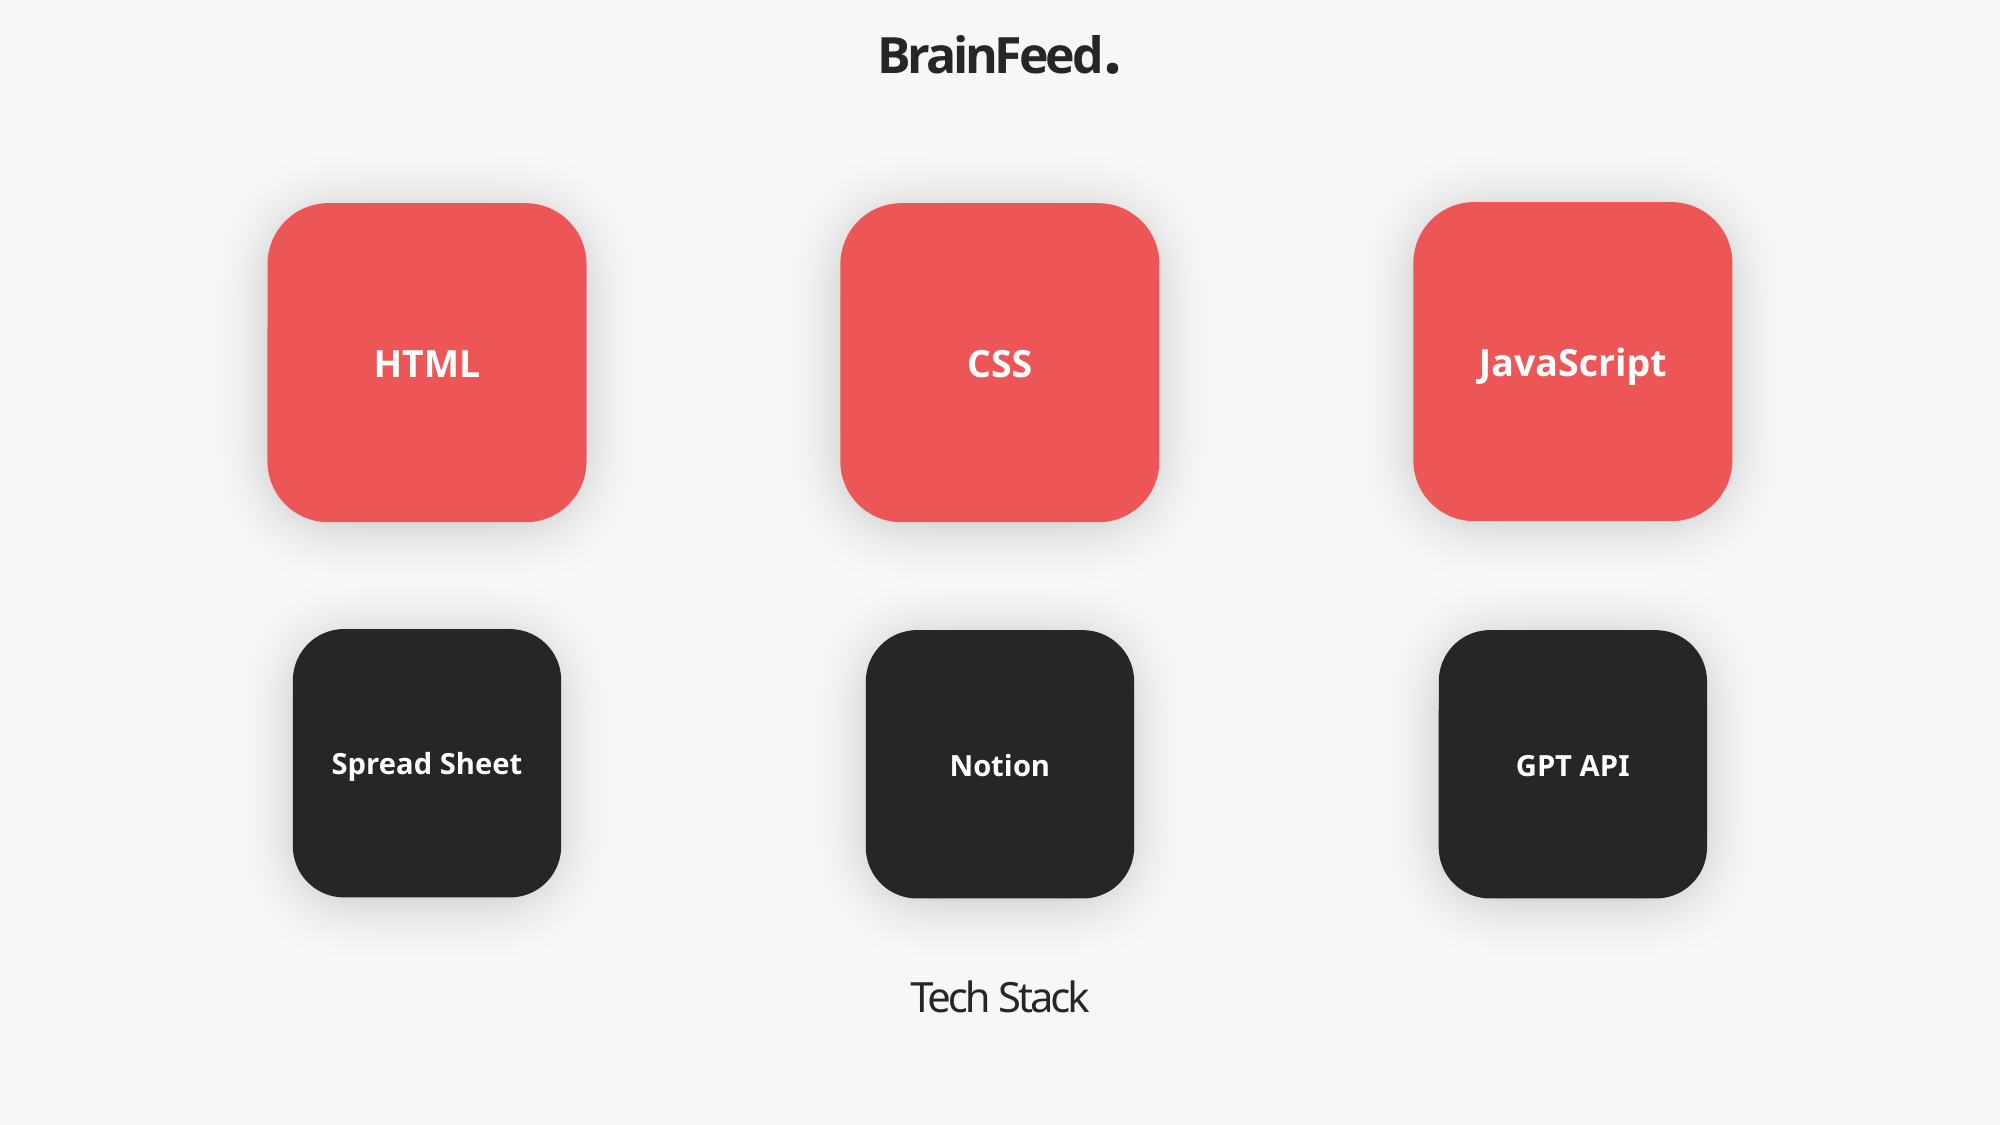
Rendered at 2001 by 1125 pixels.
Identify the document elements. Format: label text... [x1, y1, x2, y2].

text_box JavaScript [1412, 201, 1734, 523]
text_box BrainFeed. [862, 0, 1138, 95]
text_box Notion [864, 629, 1136, 900]
text_box GPT API [1437, 629, 1709, 900]
text_box Tech Stack [895, 963, 1105, 1029]
text_box Spread Sheet [291, 628, 563, 899]
text_box HTML [266, 202, 588, 524]
text_box CSS [839, 202, 1161, 524]
